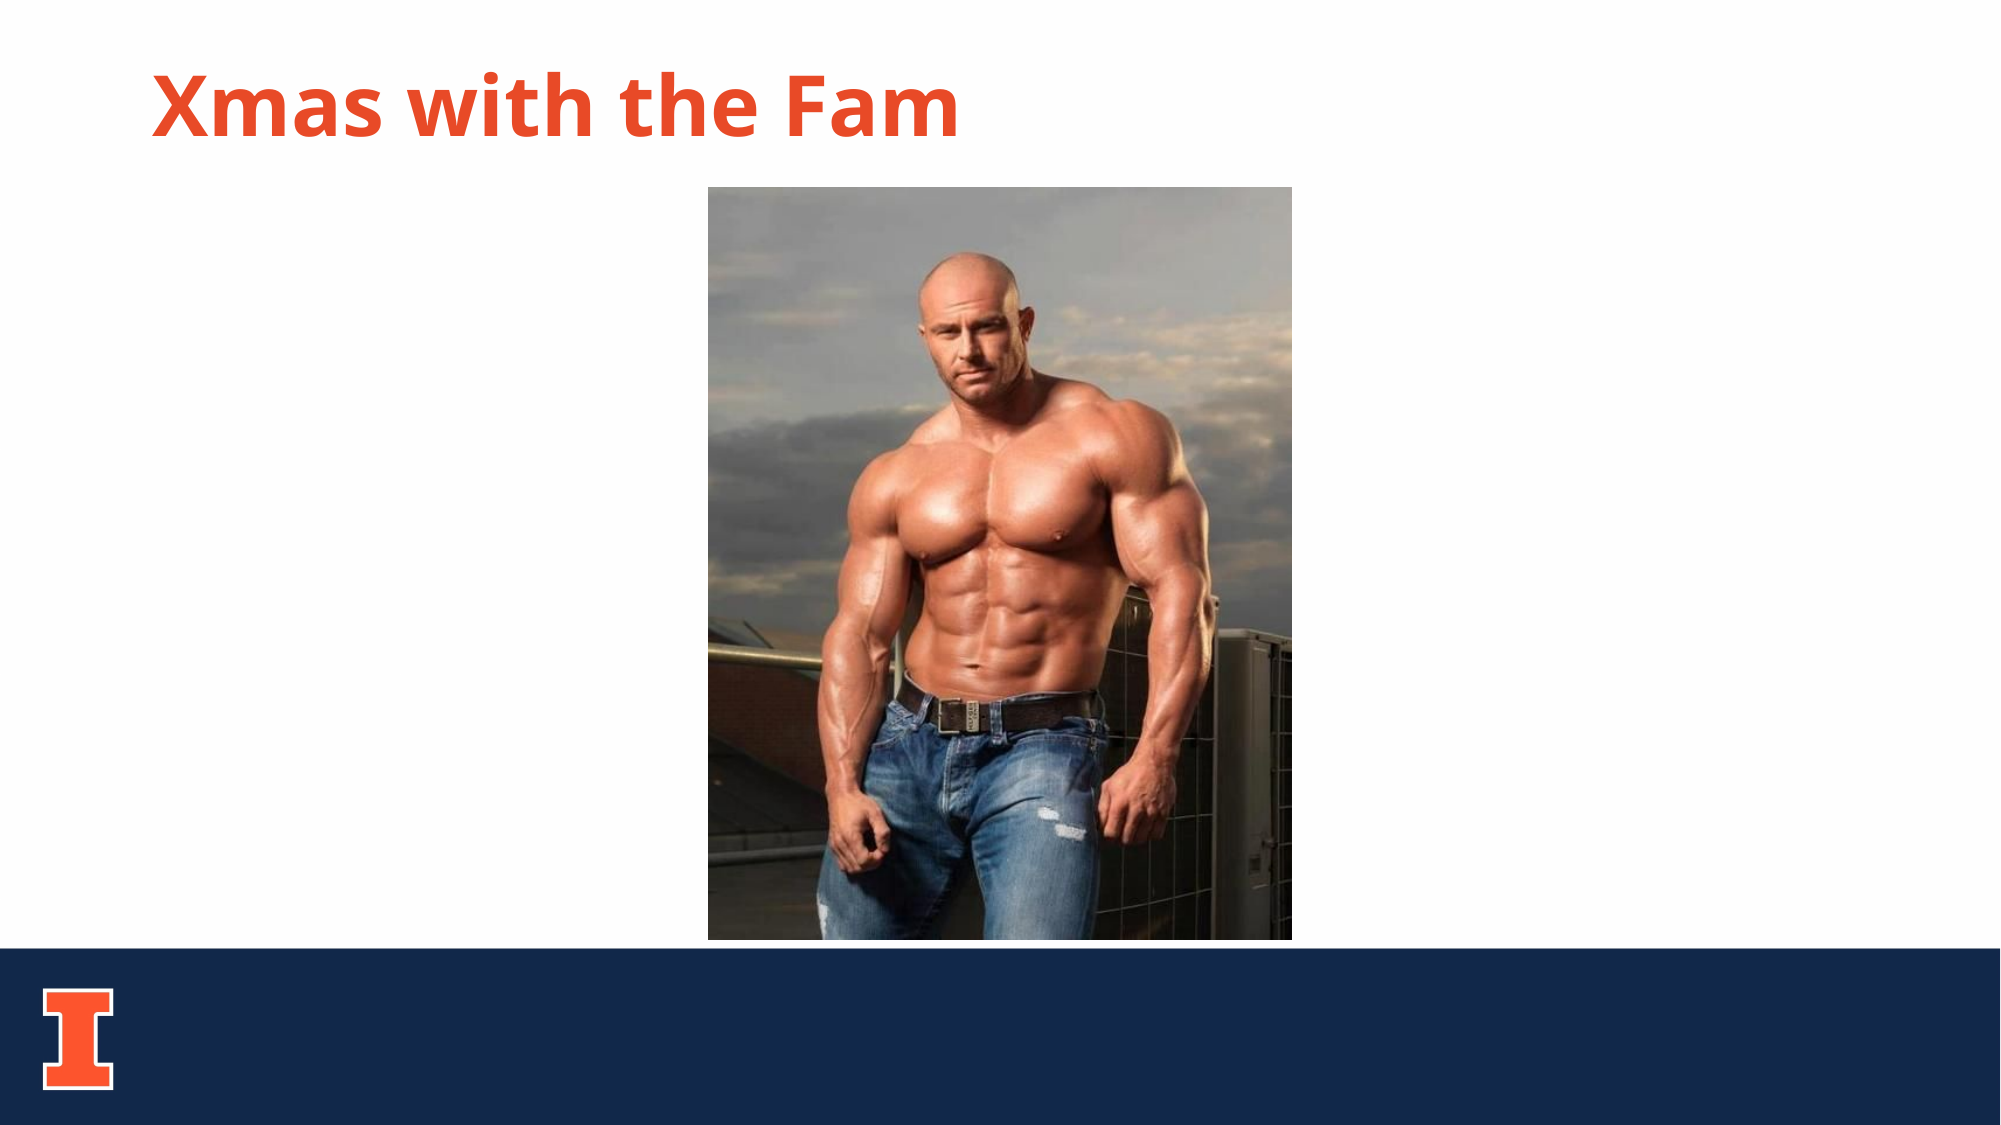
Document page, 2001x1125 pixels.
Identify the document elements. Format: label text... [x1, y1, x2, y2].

title Xmas with the Fam [137, 56, 1863, 163]
picture [0, 0, 2001, 1125]
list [708, 187, 1292, 940]
